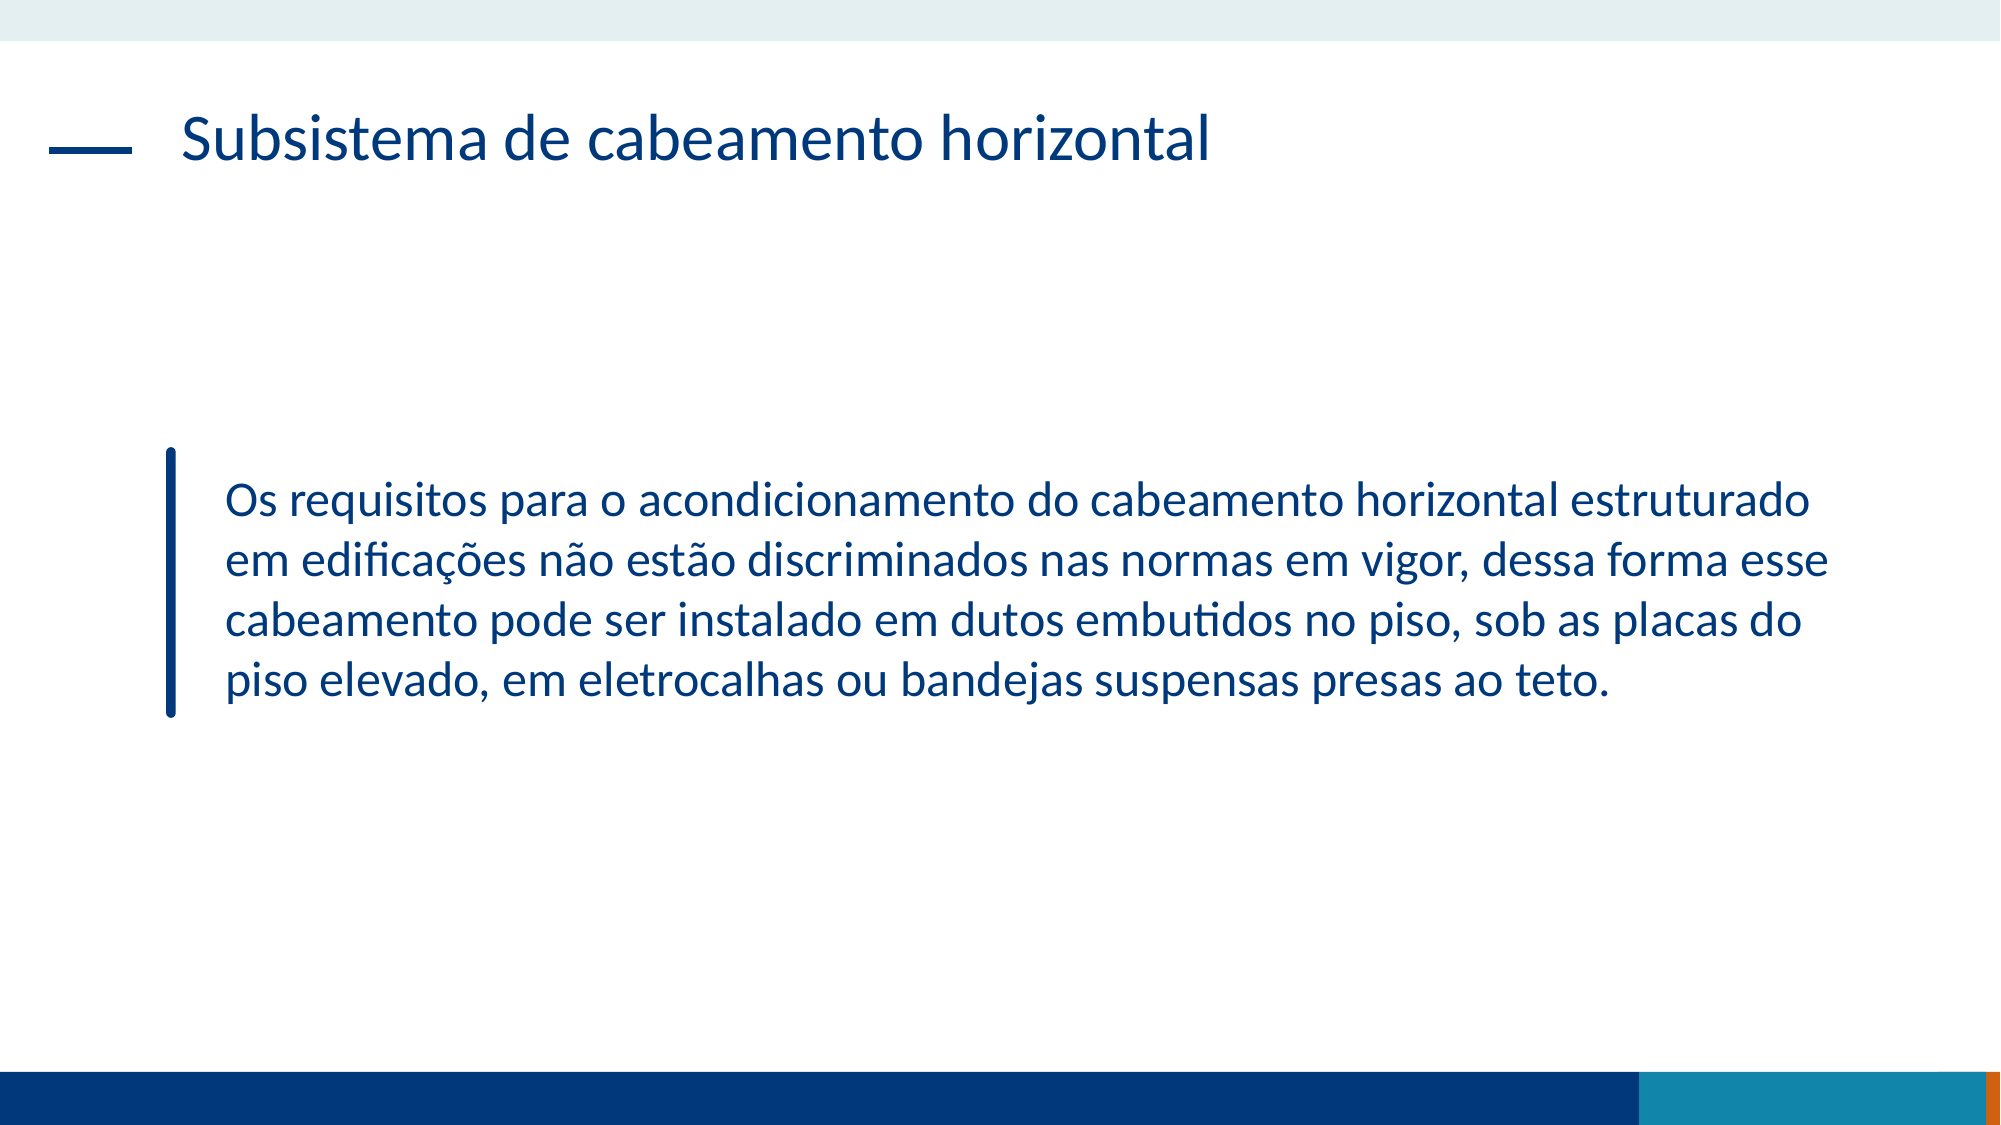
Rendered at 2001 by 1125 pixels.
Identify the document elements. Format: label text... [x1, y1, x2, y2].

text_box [167, 448, 1877, 717]
list Subsistema de cabeamento horizontal [167, 95, 1833, 237]
